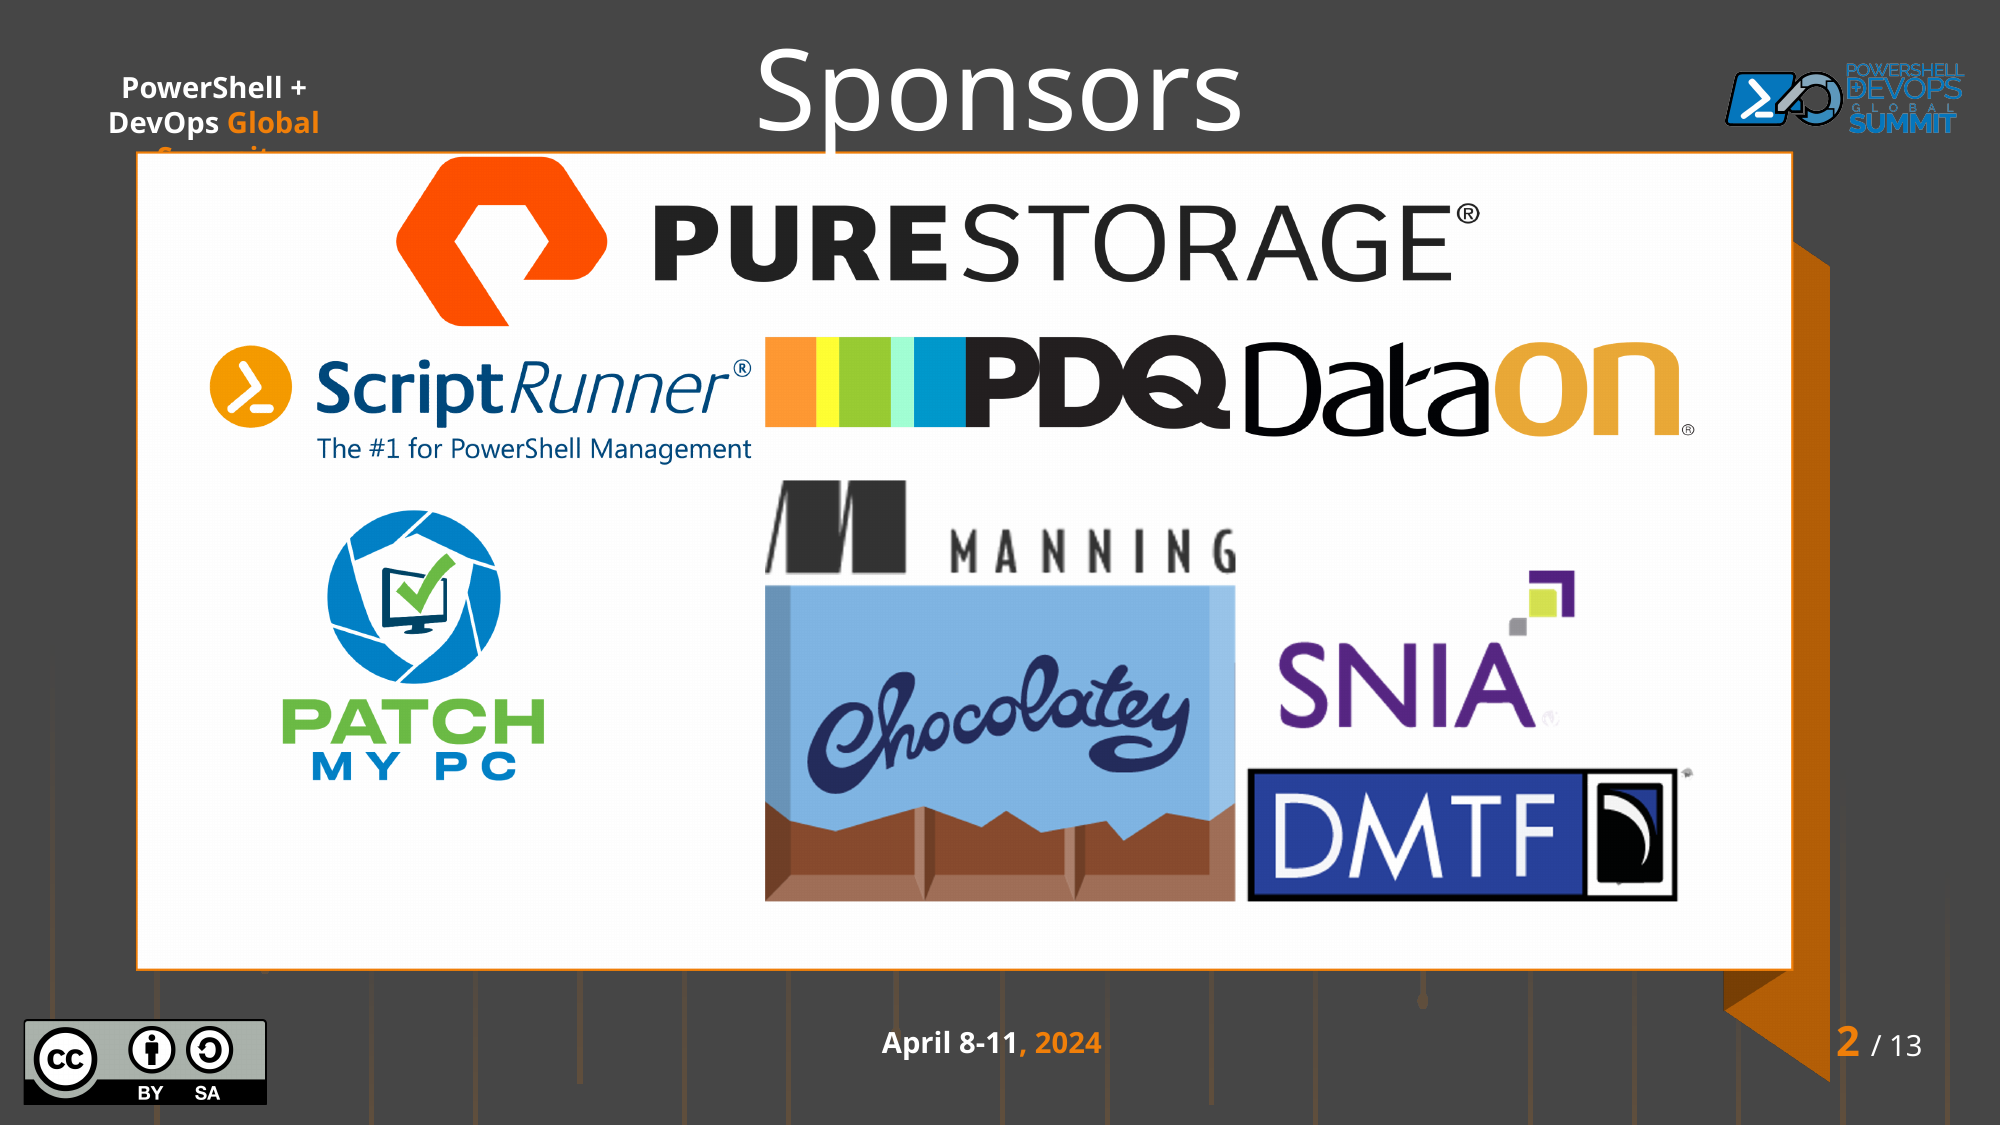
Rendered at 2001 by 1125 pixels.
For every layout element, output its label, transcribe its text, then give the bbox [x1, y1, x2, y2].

title Sponsors [0, 25, 2000, 152]
picture [23, 151, 1830, 1105]
